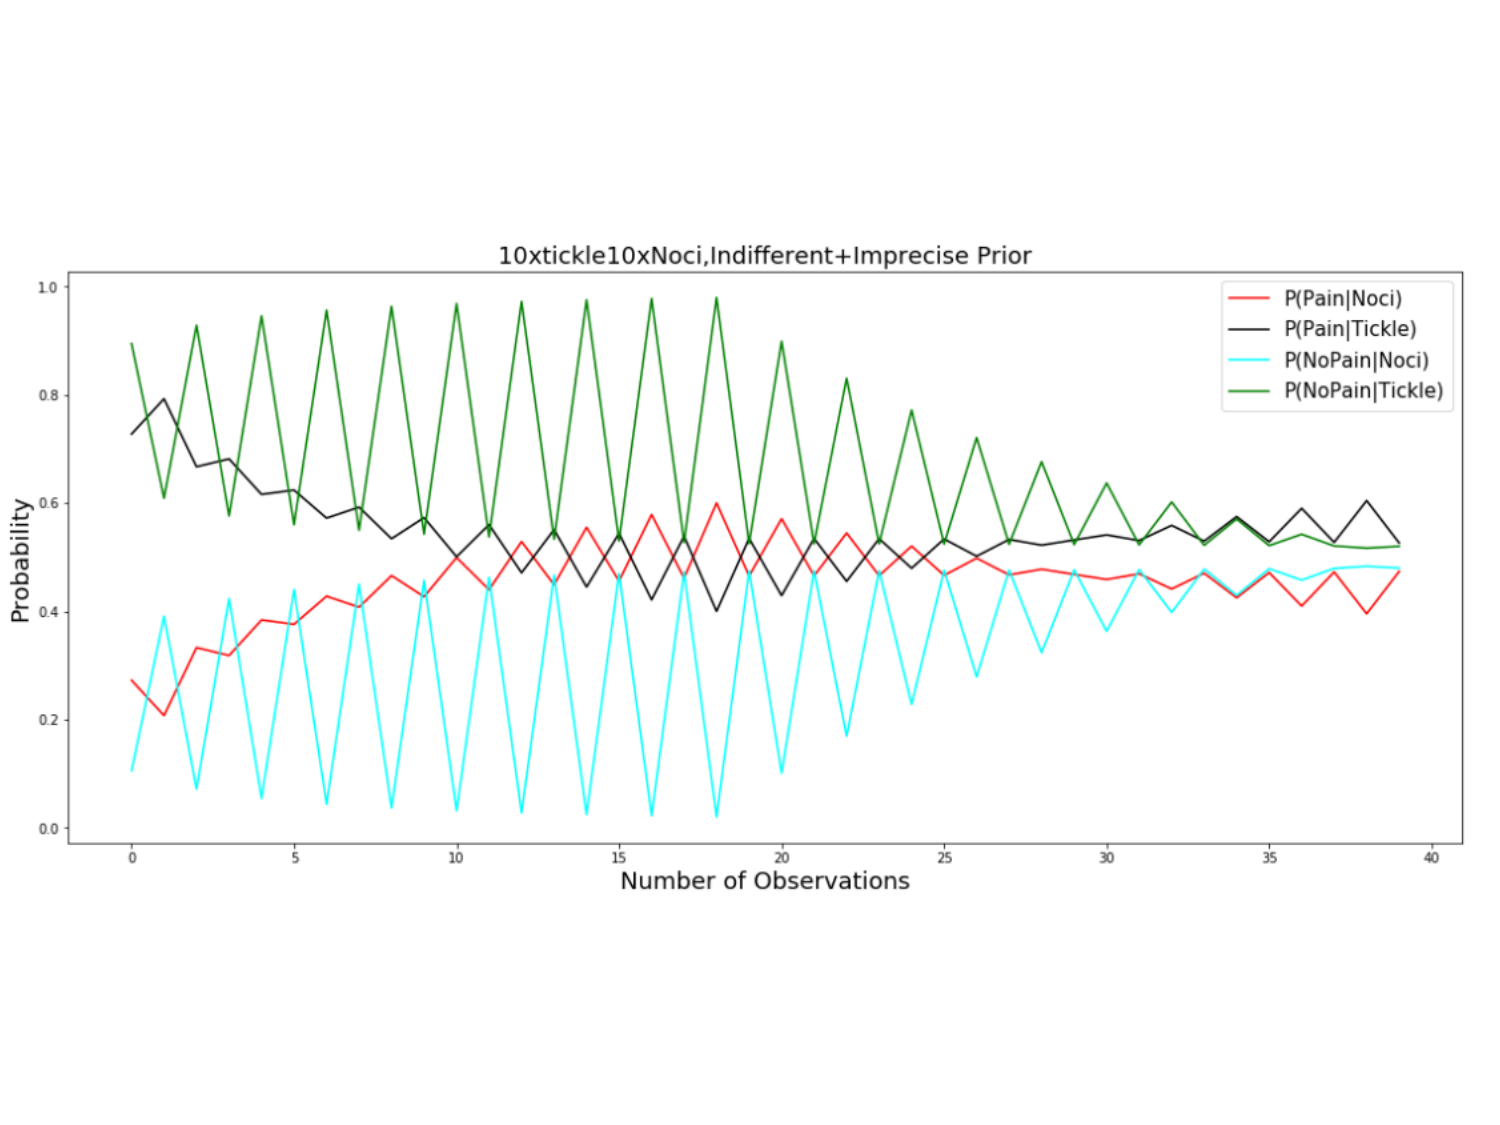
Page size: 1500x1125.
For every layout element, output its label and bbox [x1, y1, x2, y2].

picture [1, 243, 1482, 918]
